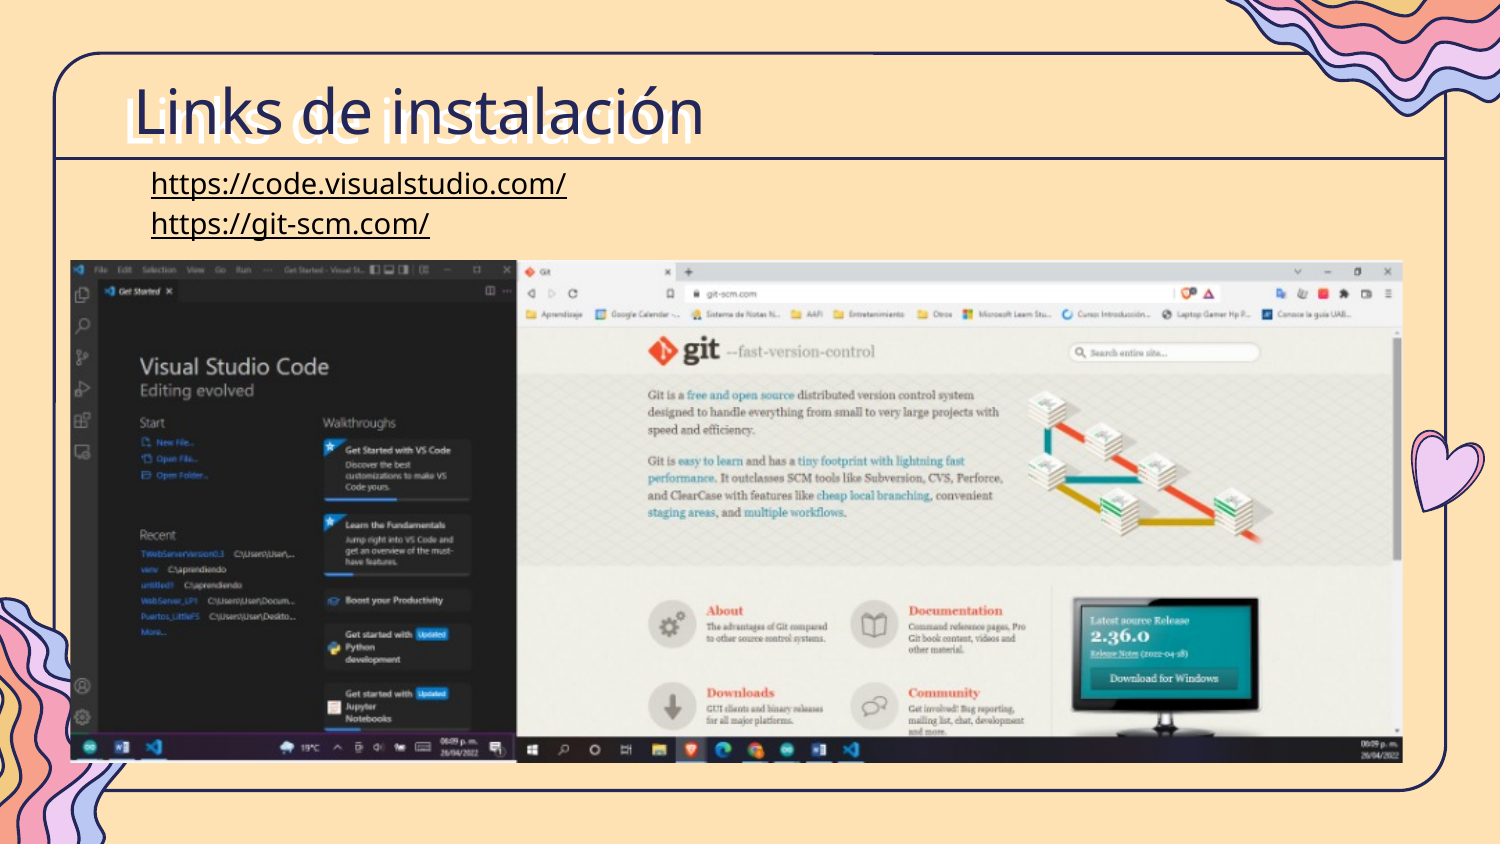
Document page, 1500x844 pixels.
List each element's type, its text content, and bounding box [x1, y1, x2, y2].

text_box https://code.visualstudio.com/ https://git-scm.com/ [135, 158, 1012, 258]
picture [70, 260, 1403, 763]
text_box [1407, 412, 1500, 518]
title Links de instalación [118, 57, 1382, 159]
